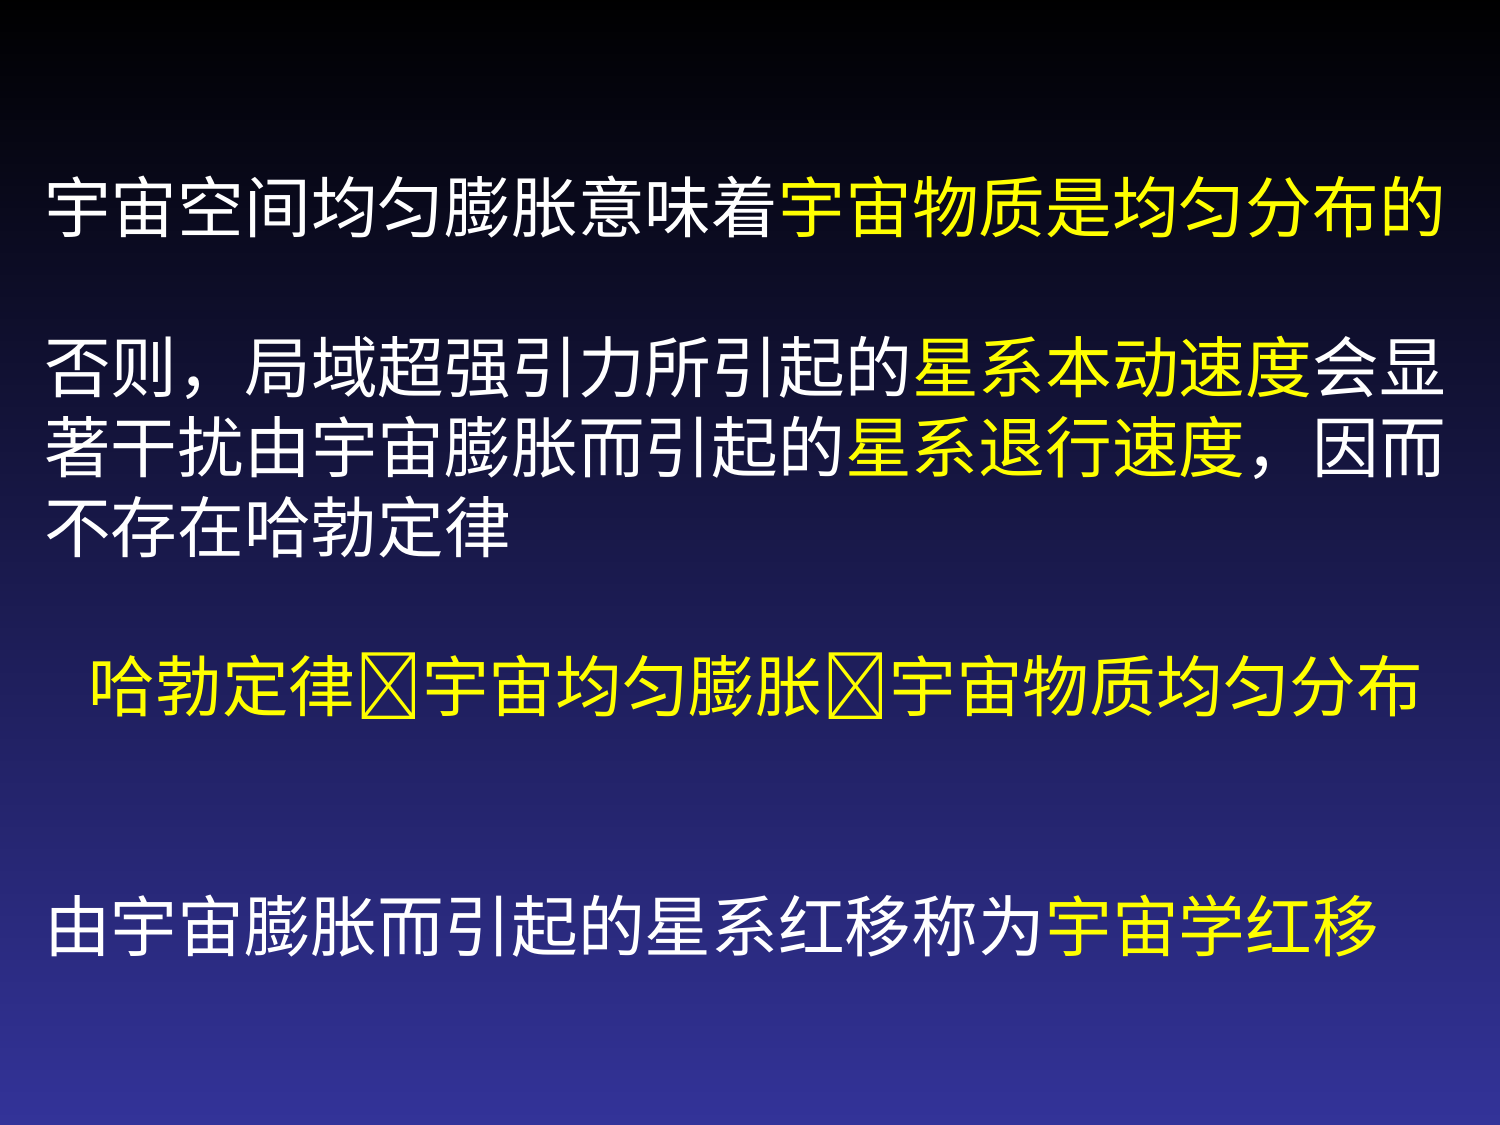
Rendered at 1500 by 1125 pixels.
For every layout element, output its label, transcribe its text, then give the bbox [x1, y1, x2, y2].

text_box 宇宙空间均匀膨胀意味着宇宙物质是均匀分布的 否则，局域超强引力所引起的星系本动速度会显著干扰由宇宙膨胀而引起的星系退行速度，因而不存在哈勃定律 哈勃定律宇宙均匀膨胀宇宙物质均匀分布 由宇宙膨胀而引起的星系红移称为宇宙学红移 [29, 78, 1483, 1053]
